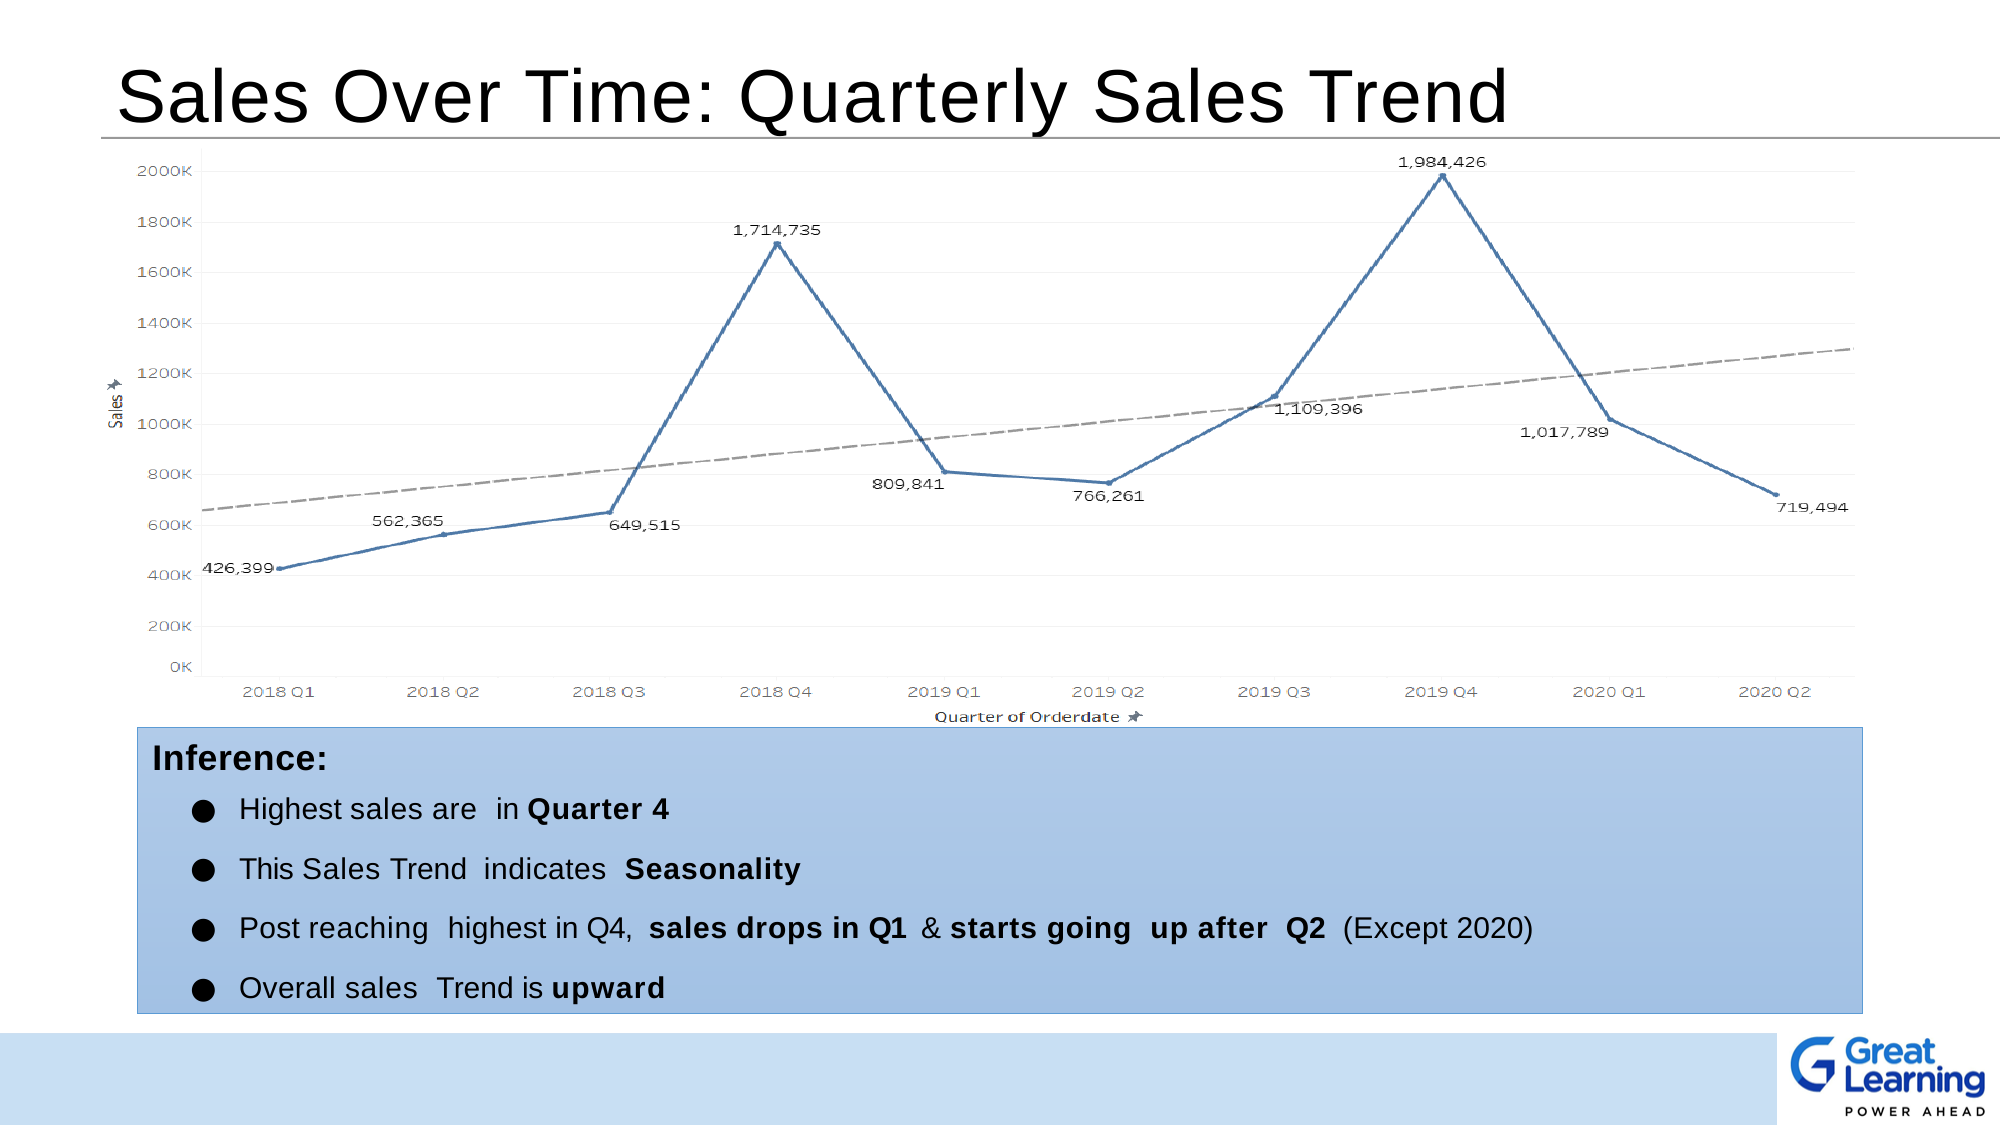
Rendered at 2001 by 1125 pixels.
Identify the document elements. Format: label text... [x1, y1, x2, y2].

title Sales Over Time: Quarterly Sales Trend [101, 56, 1827, 136]
picture [0, 1025, 2000, 1125]
list Inference: Highest sales are in Quarter 4 This Sales Trend indicates Seasonality Post reaching highest in Q4, sales drops in Q1 & starts going up after Q2 (Except 2020) Overall sales Trend is upward [137, 727, 1863, 1014]
picture [101, 140, 1863, 723]
